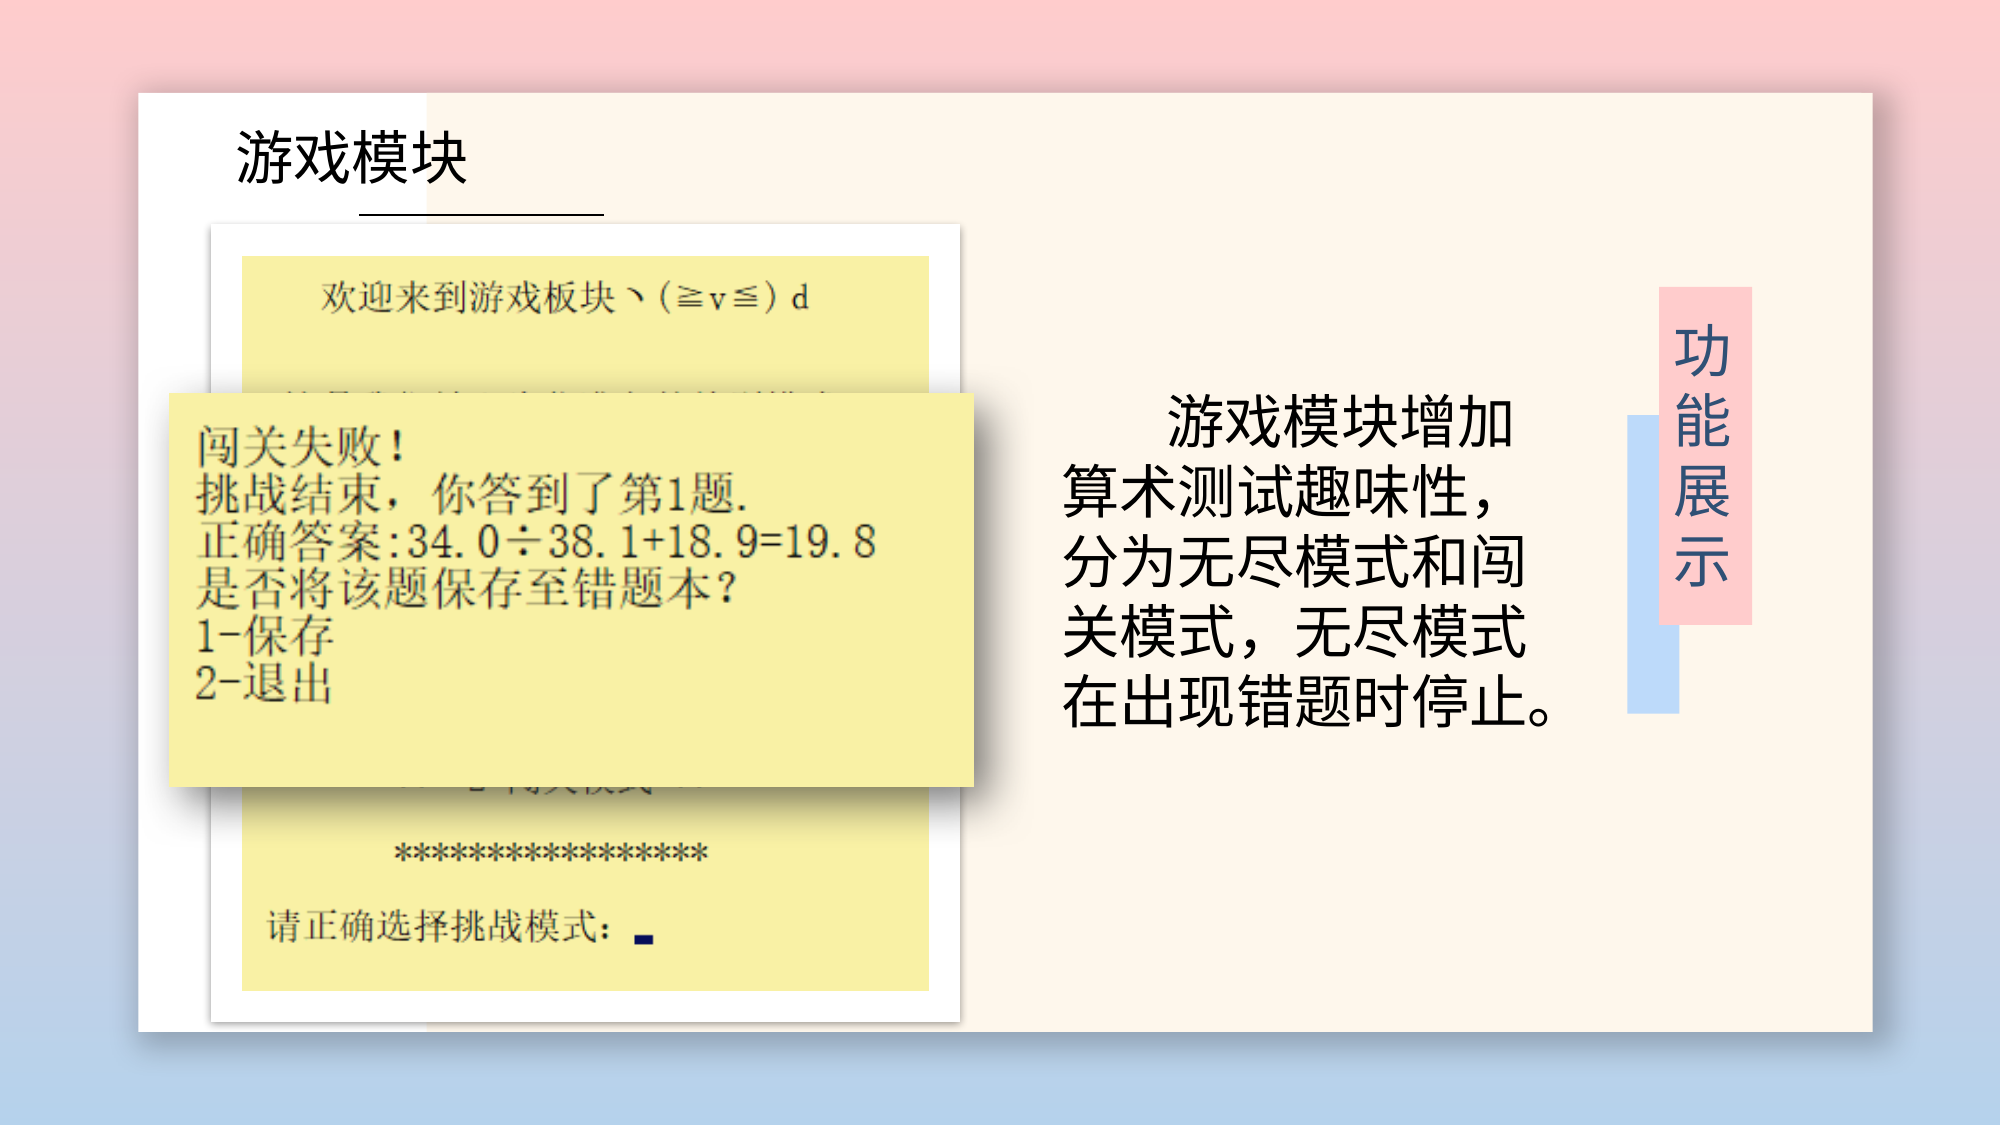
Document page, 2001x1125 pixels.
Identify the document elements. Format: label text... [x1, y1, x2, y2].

text_box [1626, 414, 1680, 715]
text_box 游戏模块增加算术测试趣味性，分为无尽模式和闯关模式，无尽模式在出现错题时停止。 [1046, 378, 1498, 743]
text_box [426, 92, 1874, 1033]
text_box 游戏模块 [220, 113, 525, 215]
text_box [1498, 352, 1582, 921]
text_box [1658, 286, 1765, 626]
picture [168, 255, 974, 991]
text_box x [137, 92, 426, 1033]
